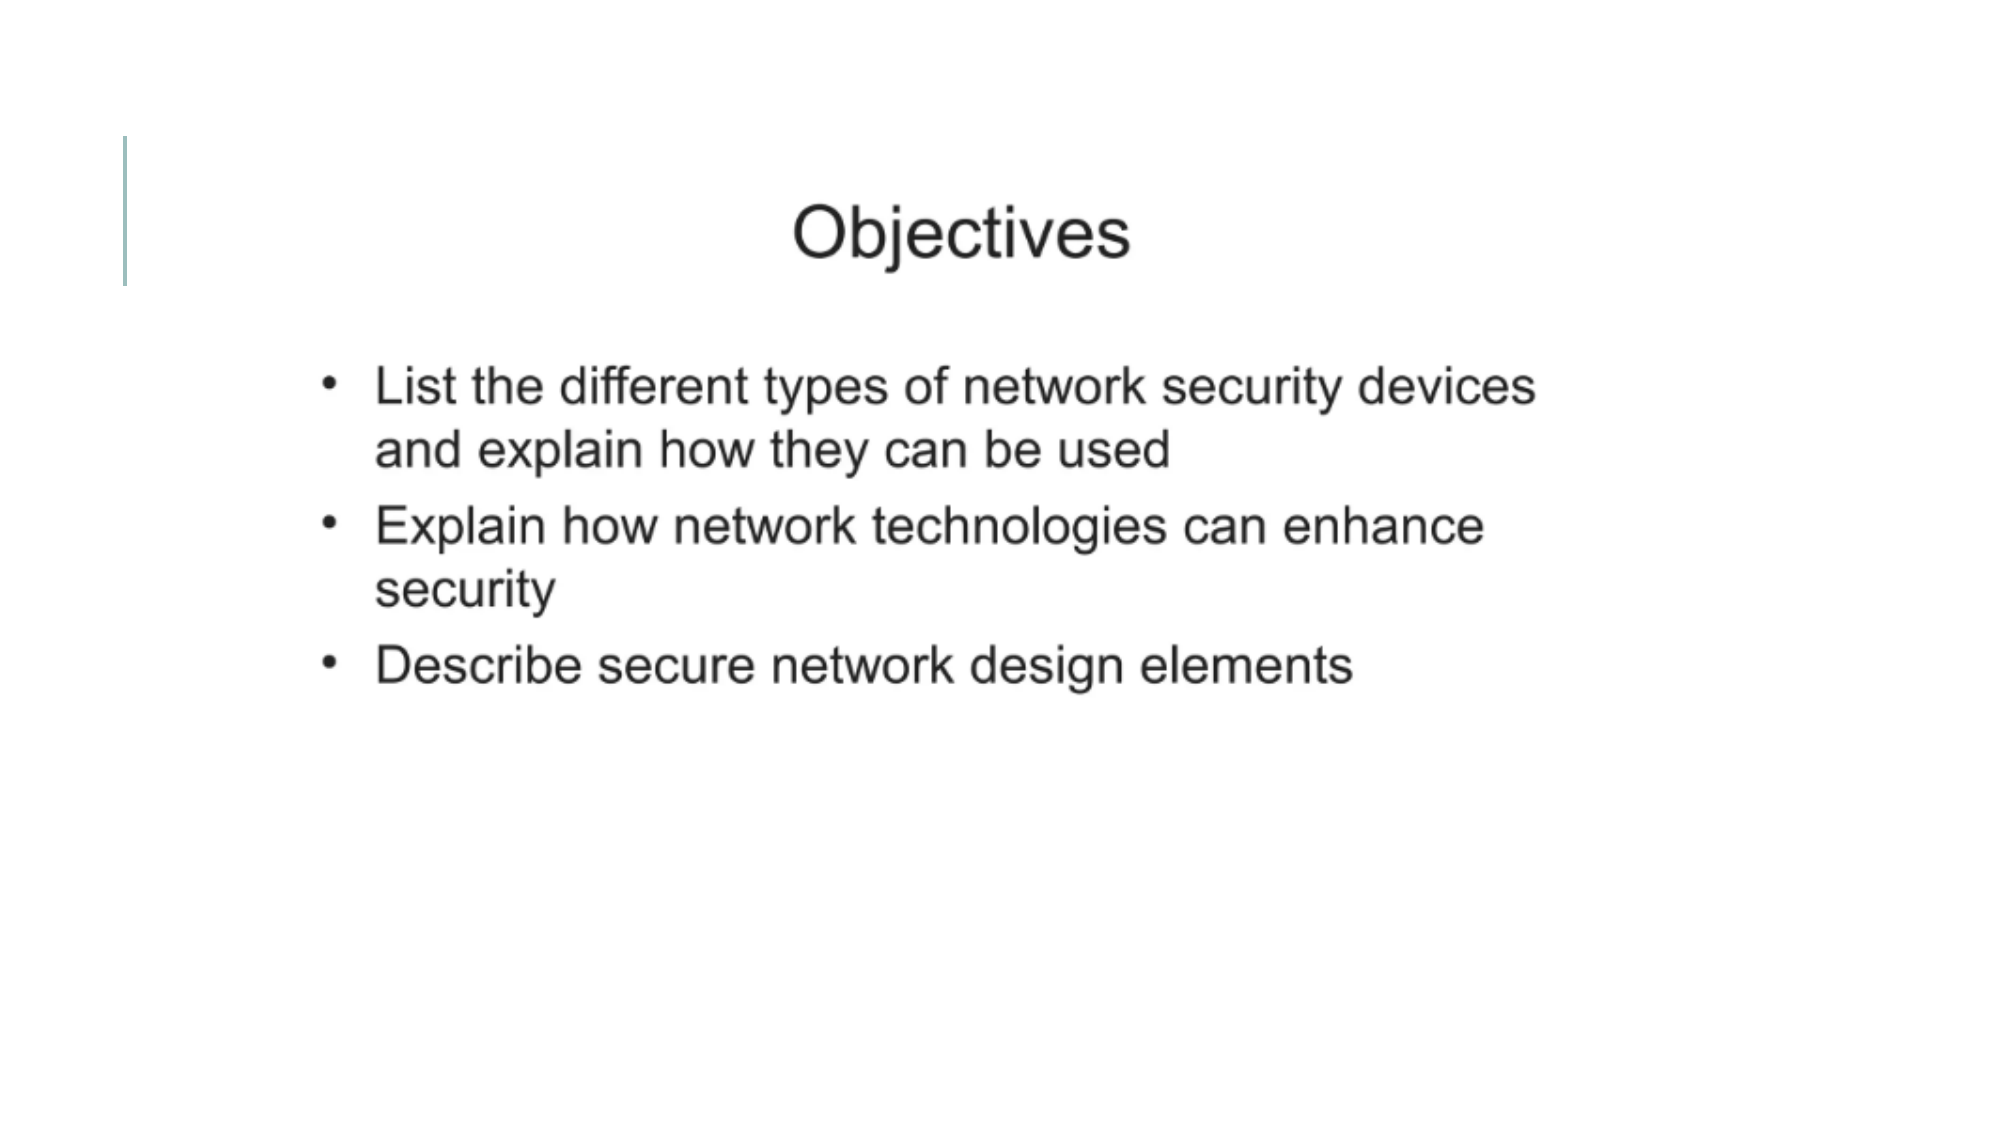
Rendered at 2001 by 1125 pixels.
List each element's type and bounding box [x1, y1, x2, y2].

list [263, 103, 1635, 1077]
